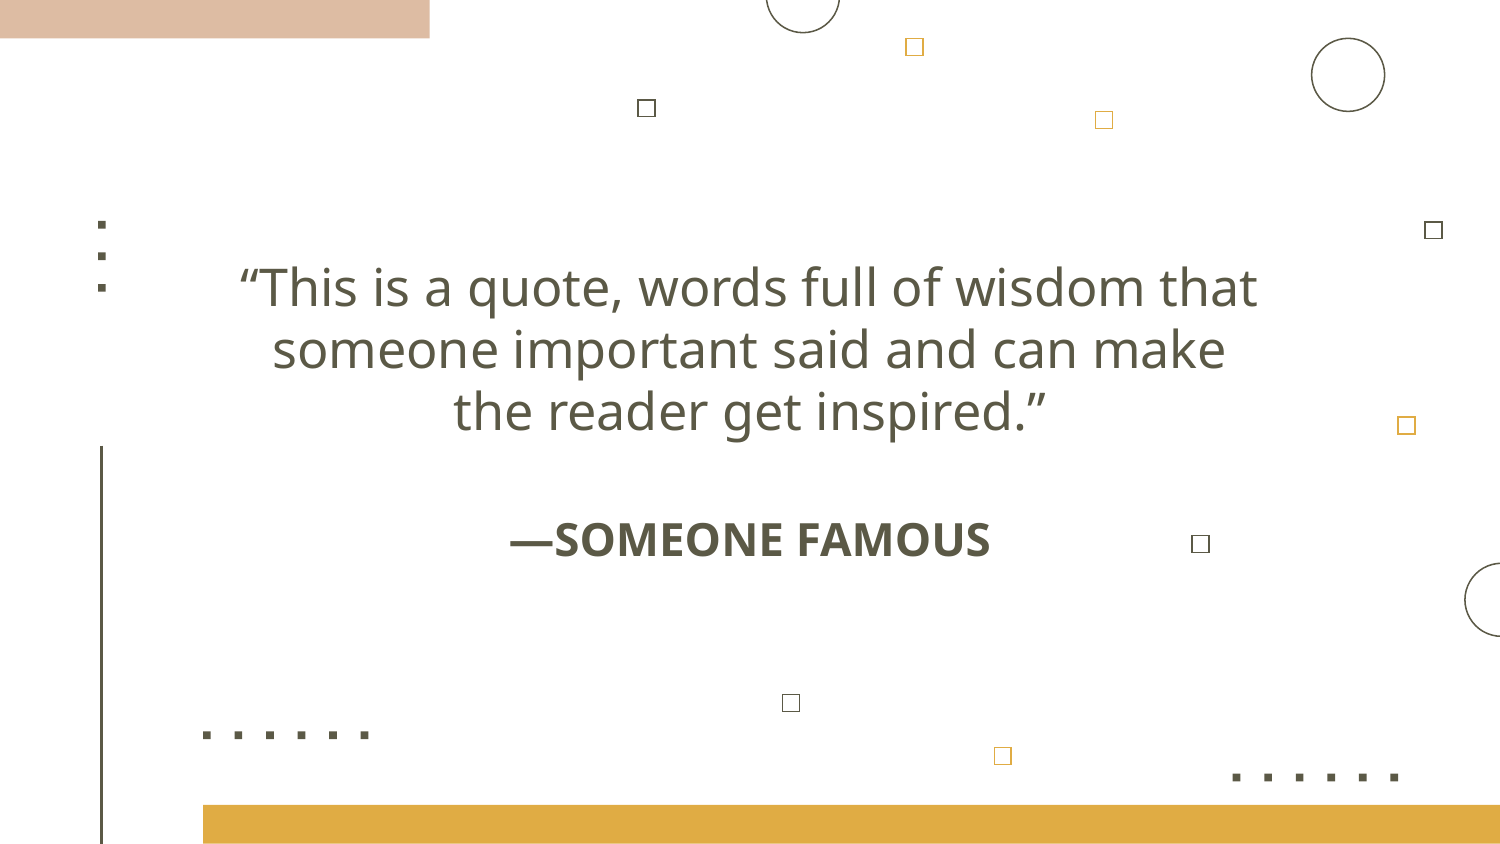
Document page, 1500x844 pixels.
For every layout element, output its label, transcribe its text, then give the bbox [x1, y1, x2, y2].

text_box [1192, 535, 1210, 553]
text_box [782, 694, 800, 712]
text_box [1095, 111, 1113, 129]
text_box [202, 731, 369, 740]
text_box [766, 0, 840, 33]
text_box [638, 99, 656, 117]
text_box [1398, 417, 1416, 435]
title —SOMEONE FAMOUS [220, 499, 1280, 581]
subtitle “This is a quote, words full of wisdom that someone important said and can make the reader get inspired.” [220, 238, 1280, 480]
